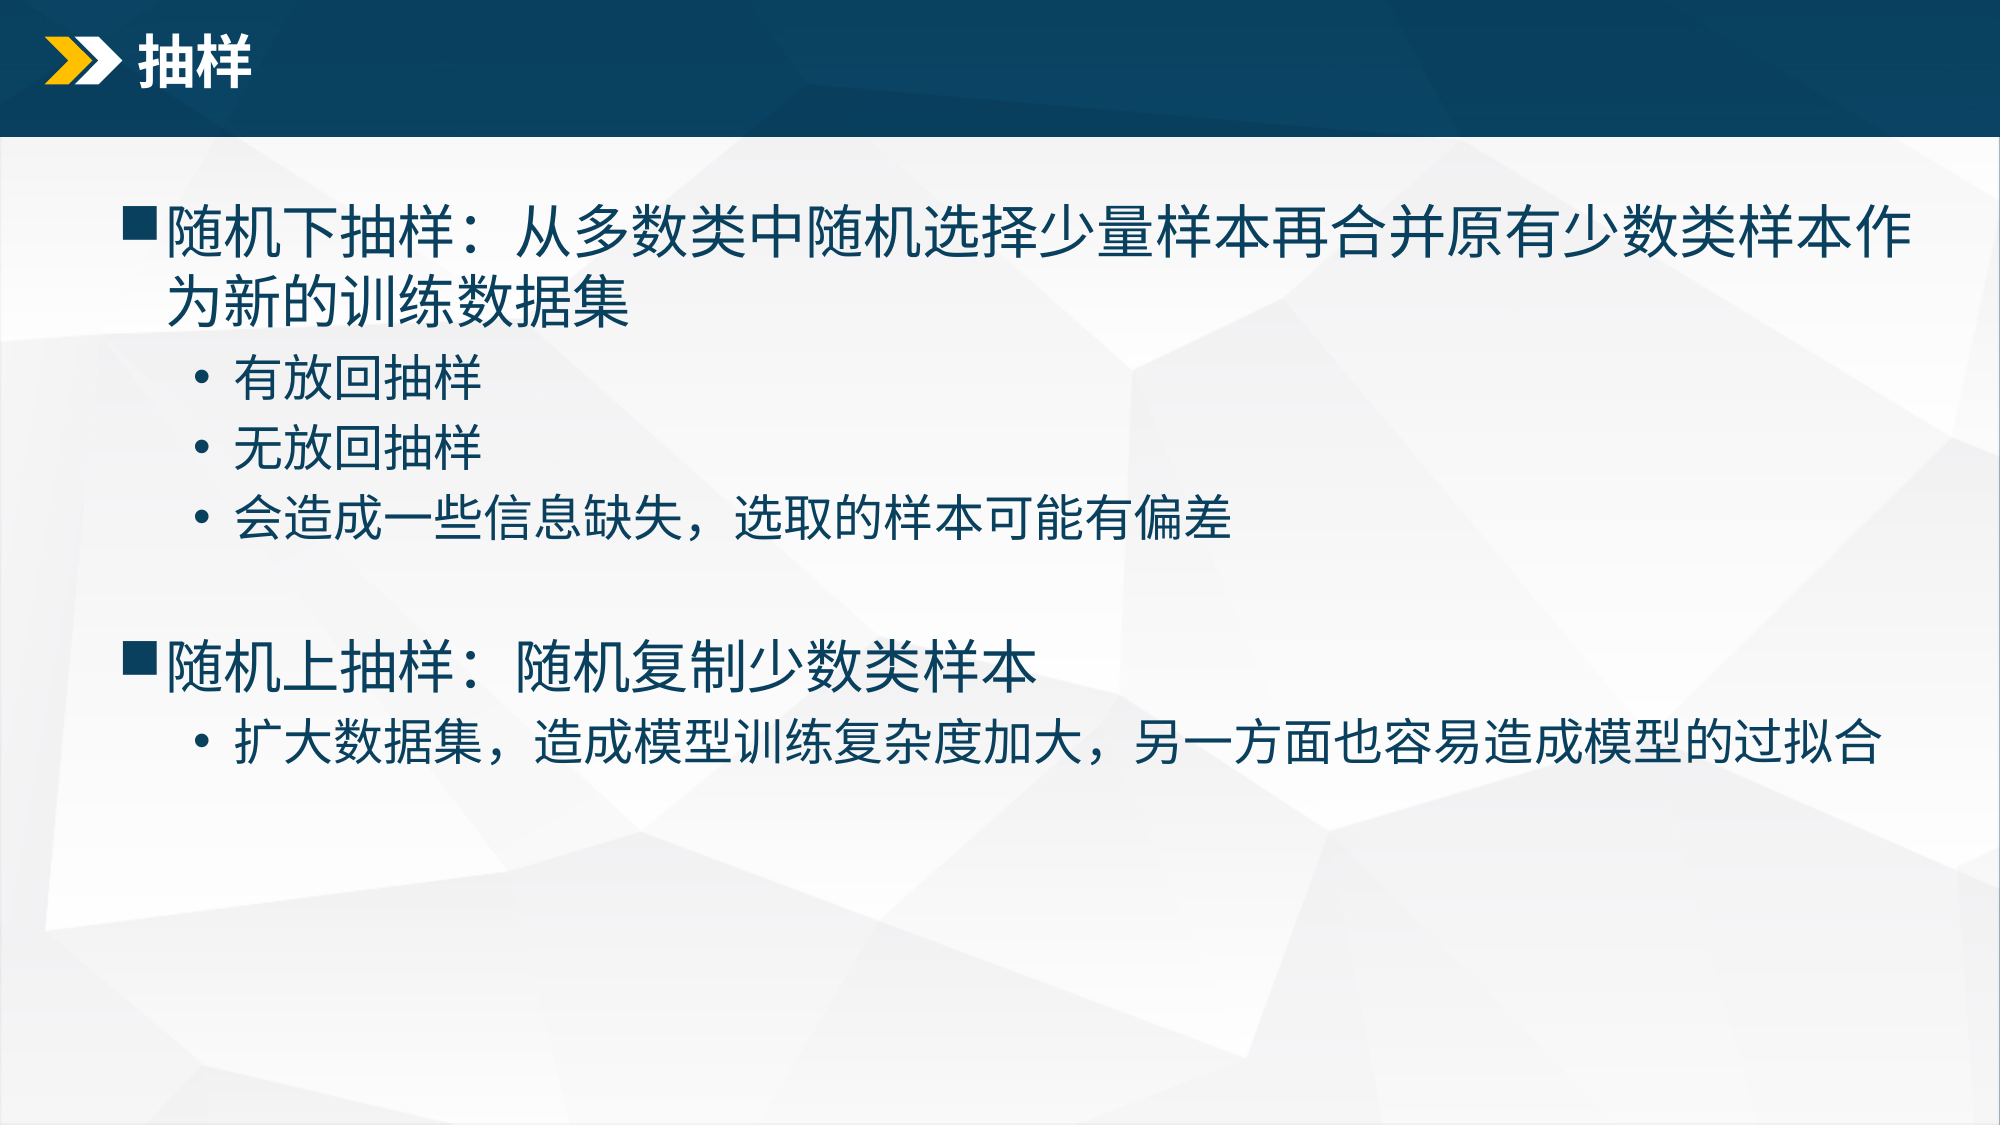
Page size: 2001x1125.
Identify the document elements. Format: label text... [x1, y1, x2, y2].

list 随机下抽样：从多数类中随机选择少量样本再合并原有少数类样本作为新的训练数据集 有放回抽样 无放回抽样 会造成一些信息缺失，选取的样本可能有偏差 随机上抽样：随机复制少数类样本 扩大数据集，造成模型训练复杂度加大，另一方面也容易造成模型的过拟合 [103, 188, 1947, 1048]
picture [0, 0, 2000, 1125]
title 抽样 [122, 25, 1723, 137]
